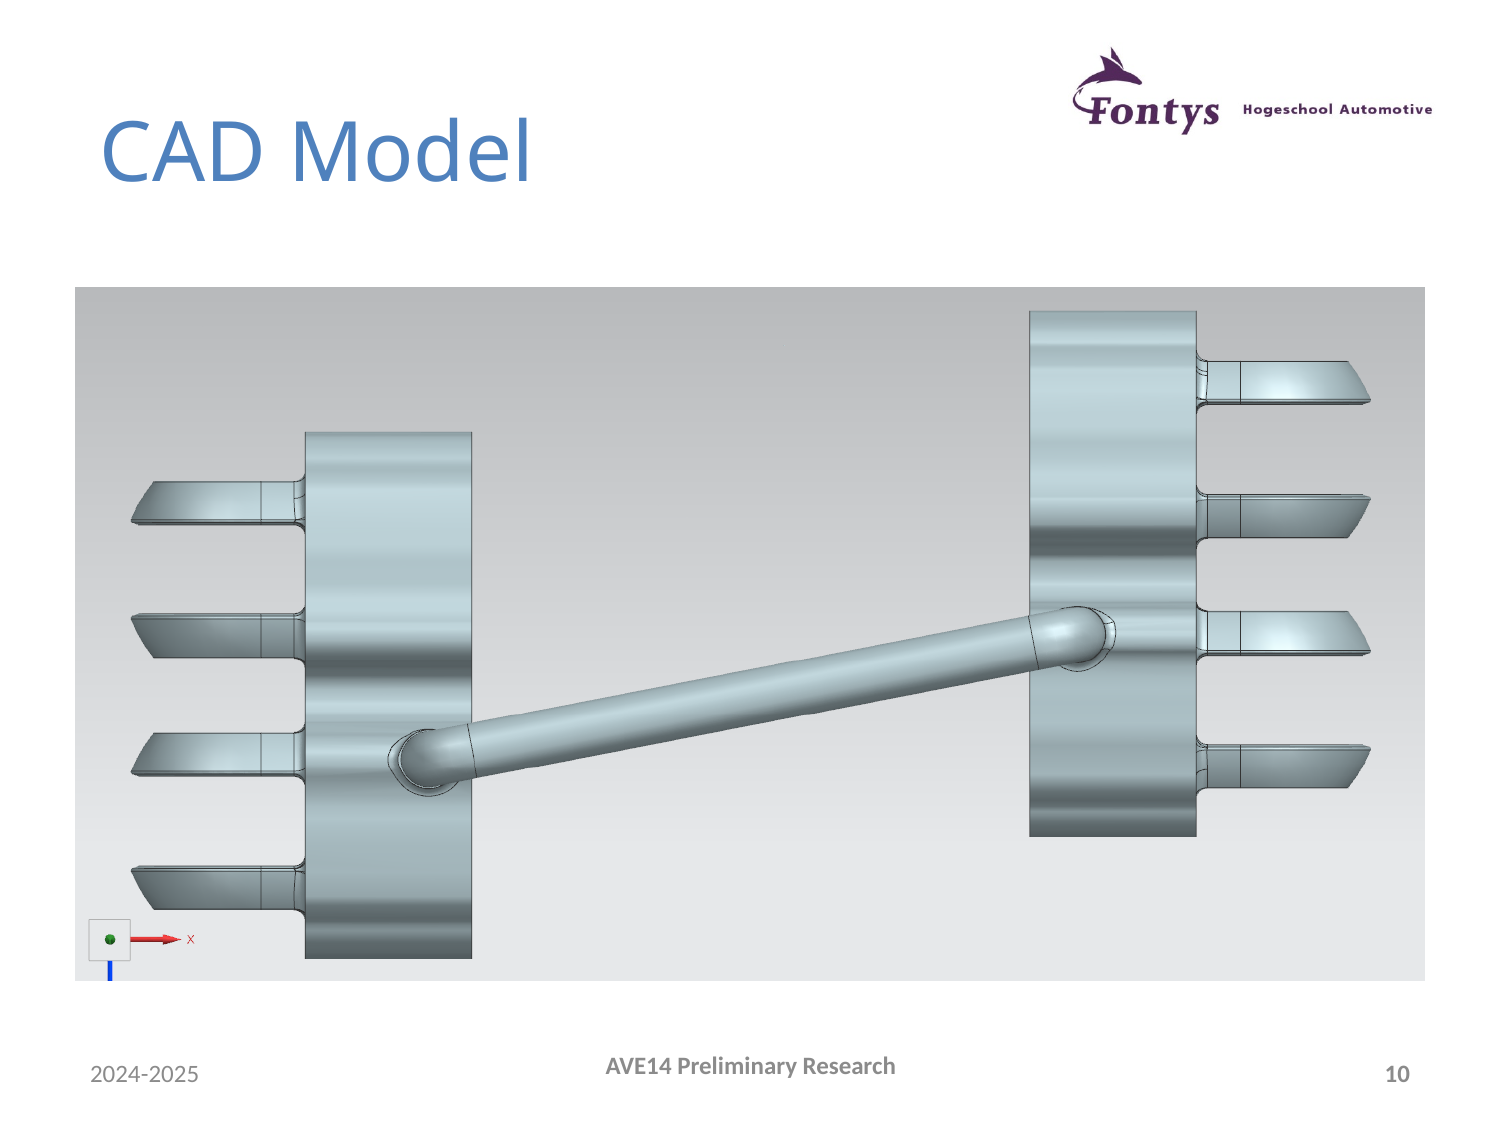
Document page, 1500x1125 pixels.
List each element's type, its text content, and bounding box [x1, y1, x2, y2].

footer AVE14 Preliminary Research [513, 1035, 989, 1095]
title CAD Model [85, 42, 1436, 254]
slide_number 10 [1074, 1042, 1425, 1103]
slide_number 2024-2025 [75, 1042, 425, 1103]
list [74, 286, 1426, 981]
picture [1068, 42, 1436, 141]
